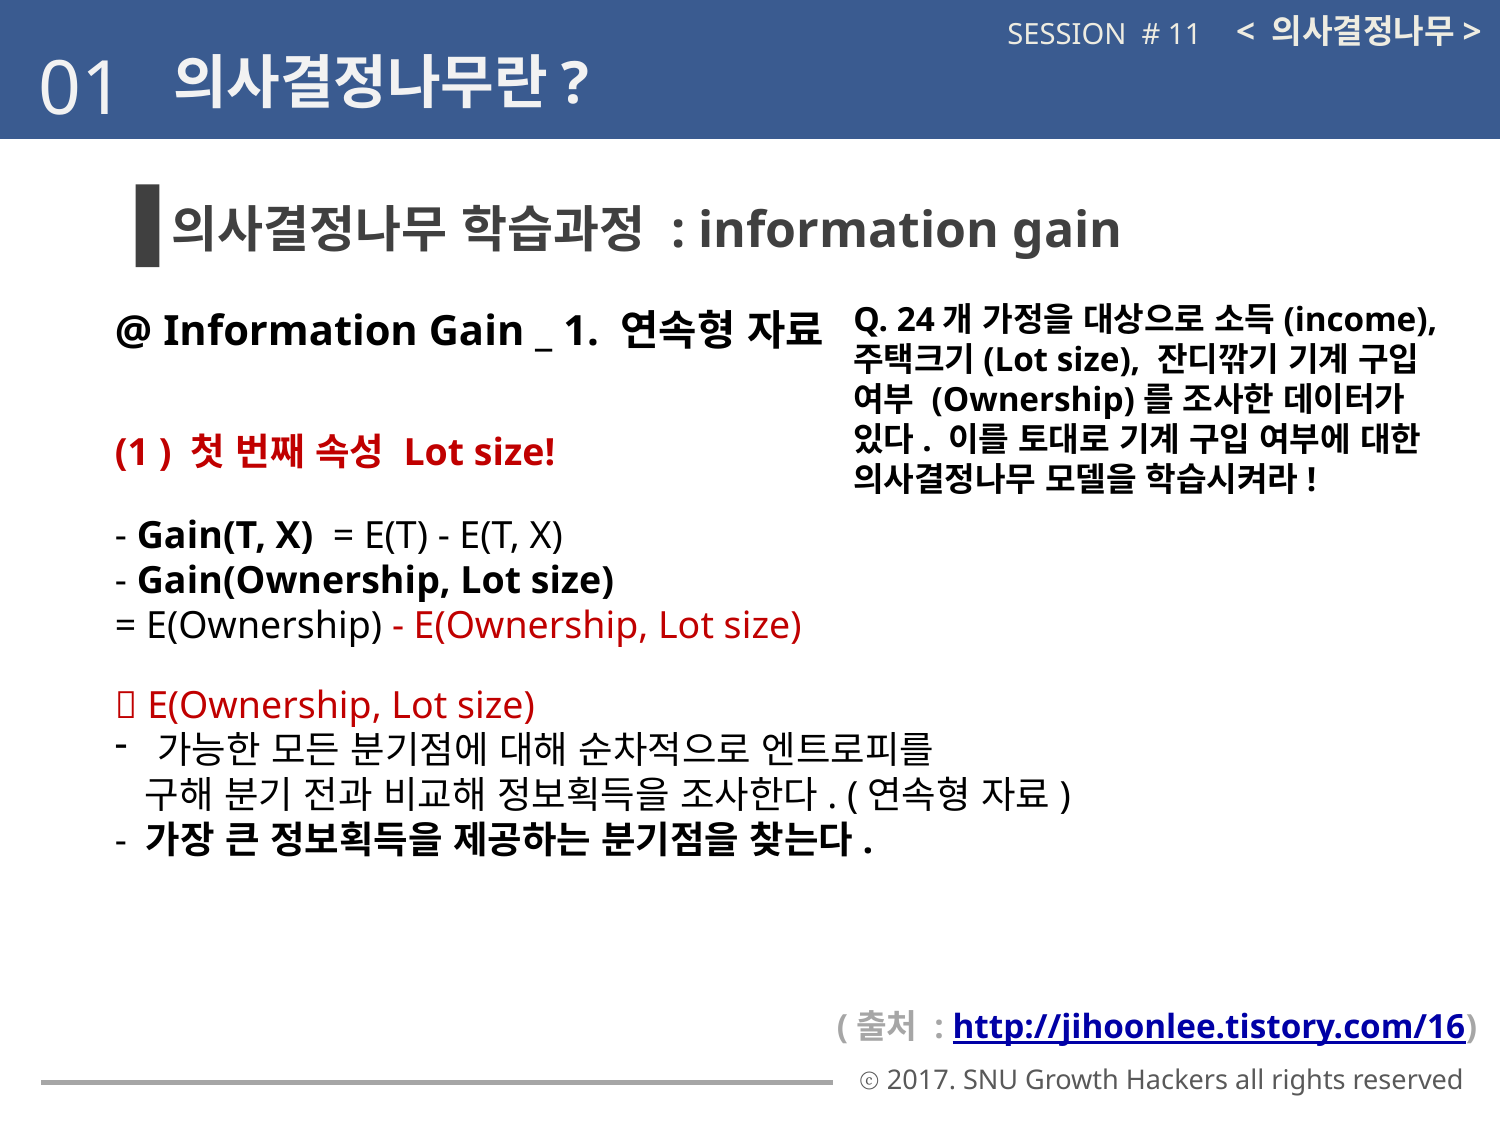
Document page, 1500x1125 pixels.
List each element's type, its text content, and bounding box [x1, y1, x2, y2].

text_box [134, 182, 161, 269]
text_box 01 [24, 75, 140, 138]
text_box (출처 : http://jihoonlee.tistory.com/16) [822, 998, 1492, 1098]
text_box 의사결정나무 학습과정 : information gain [156, 189, 1138, 265]
text_box - Gain(T, X) = E(T) - E(T, X) - Gain(Ownership, Lot size) = E(Ownership) - E(Ownership, Lot size)  E(Ownership, Lot size) 가능한 모든 분기점에 대해 순차적으로 엔트로피를 구해 분기 전과 비교해 정보획득을 조사한다. (연속형 자료) - 가장 큰 정보획득을 제공하는 분기점을 찾는다. [100, 503, 1376, 914]
text_box 의사결정나무란? [158, 75, 605, 123]
text_box @ Information Gain _ 1. 연속형 자료 [100, 296, 838, 361]
text_box [0, 0, 1500, 75]
text_box (1 ) 첫 번째 속성 Lot size! [100, 420, 703, 481]
text_box ⓒ 2017. SNU Growth Hackers all rights reserved [844, 1055, 1495, 1103]
text_box [0, 75, 1500, 139]
text_box Q. 24개 가정을 대상으로 소득(income), 주택크기(Lot size), 잔디깎기 기계 구입 여부 (Ownership)를 조사한 데이터가 있다. 이를 토대로 기계 구입 여부에 대한 의사결정나무 모델을 학습시켜라! [838, 290, 1471, 506]
